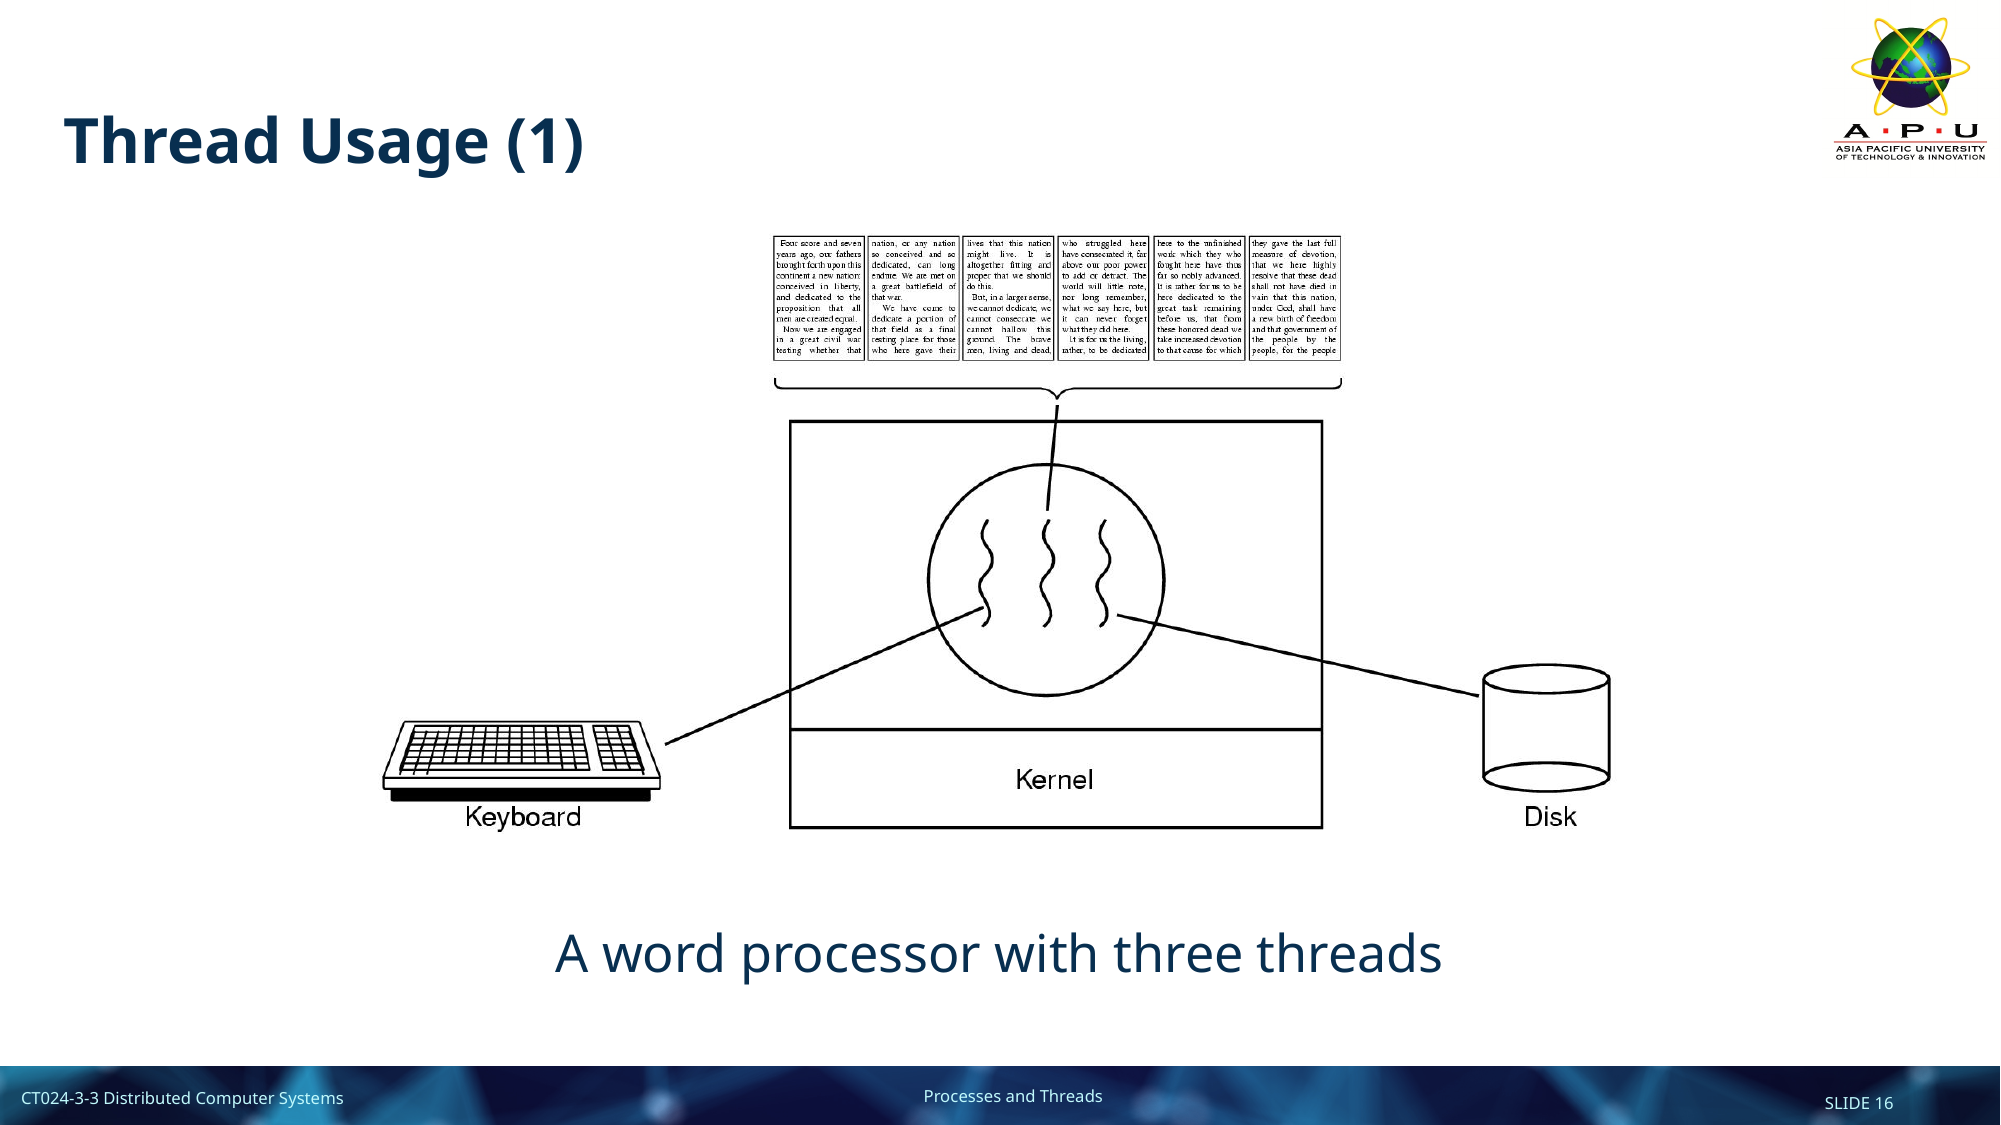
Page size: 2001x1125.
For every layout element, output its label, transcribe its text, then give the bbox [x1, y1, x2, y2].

title Thread Usage (1) [48, 45, 1764, 233]
picture [0, 1066, 2000, 1125]
list A word processor with three threads [362, 920, 1638, 1000]
picture [1822, 0, 2000, 178]
picture [371, 206, 1620, 835]
